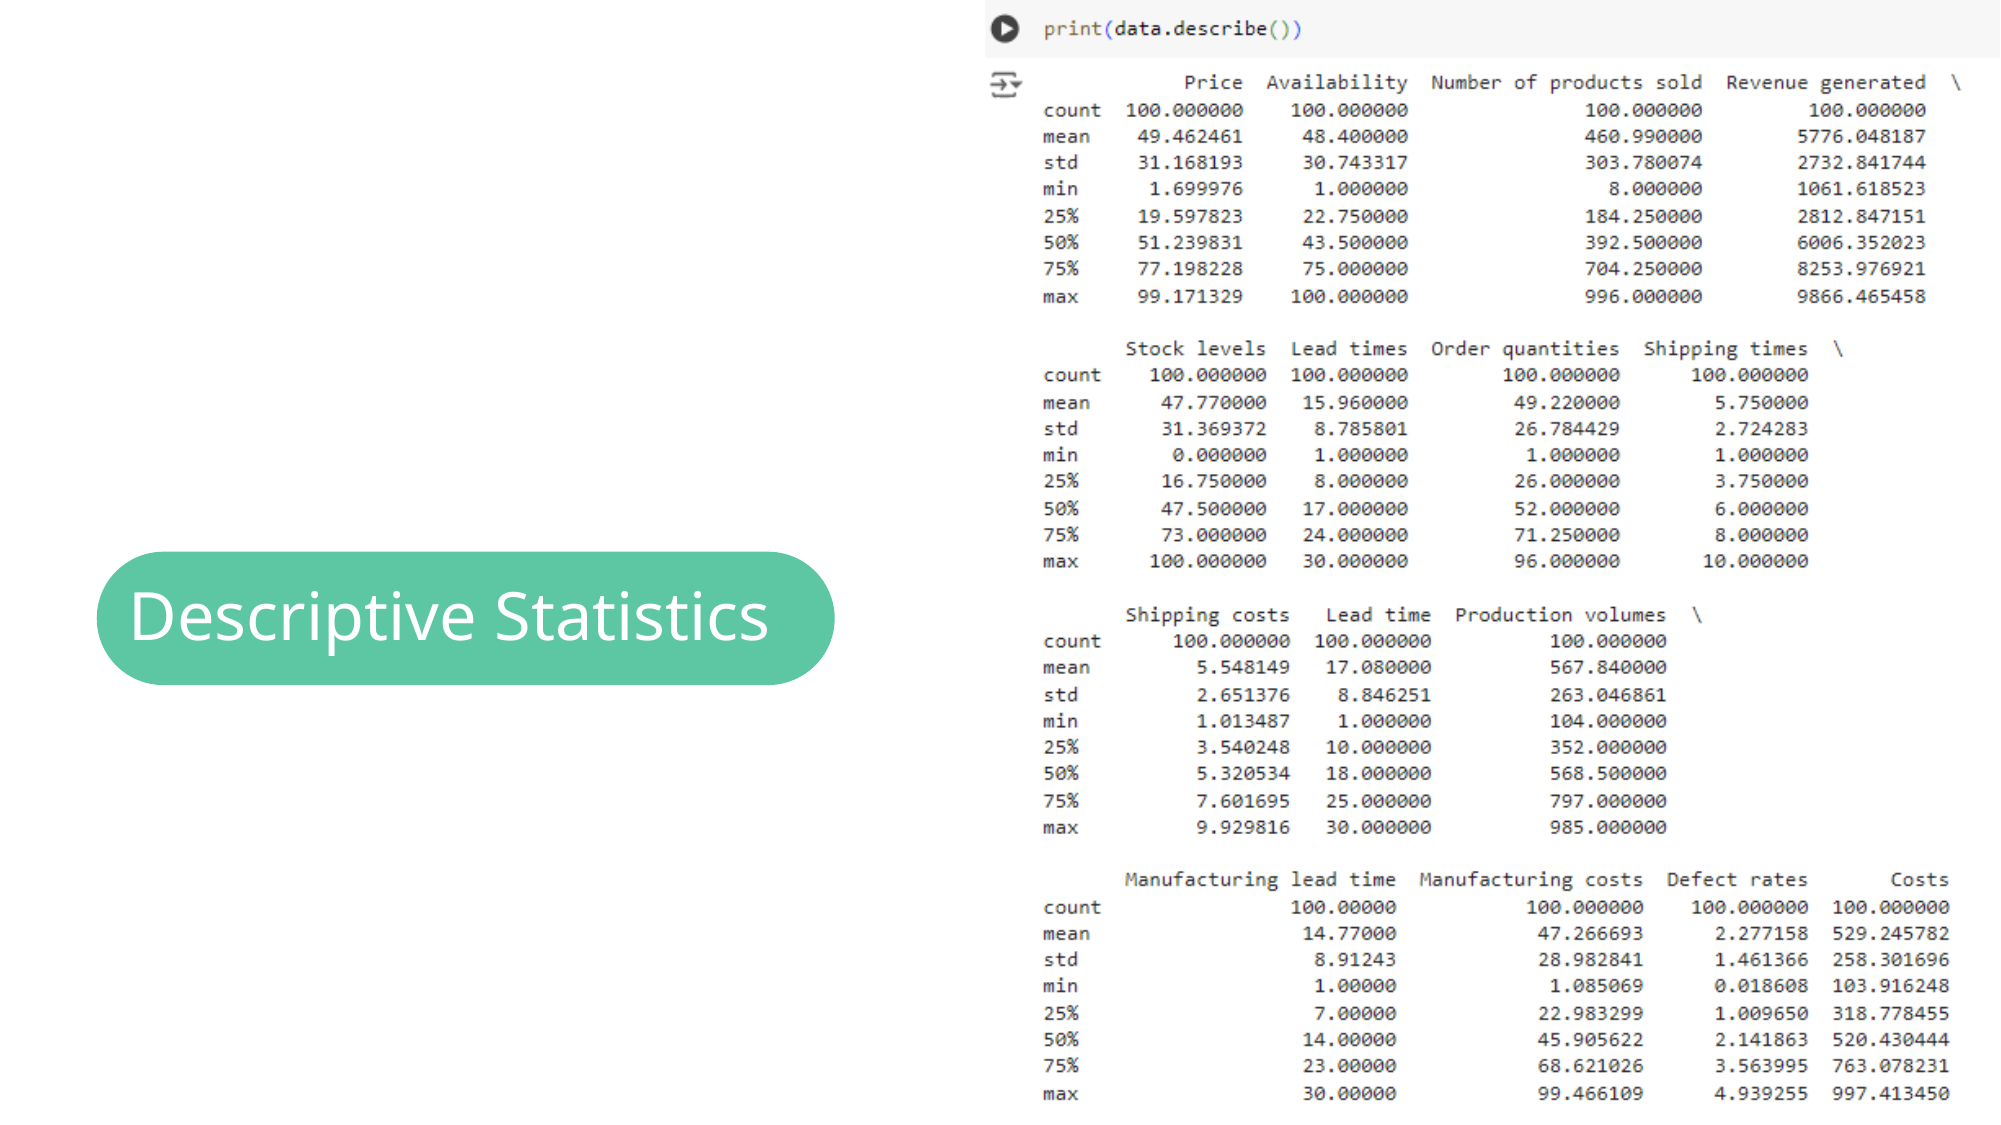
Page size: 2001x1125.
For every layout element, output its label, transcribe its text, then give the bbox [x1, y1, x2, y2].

text_box [828, 589, 835, 648]
text_box Descriptive Statistics [113, 578, 828, 659]
picture [985, 0, 2000, 1122]
text_box [96, 551, 822, 686]
